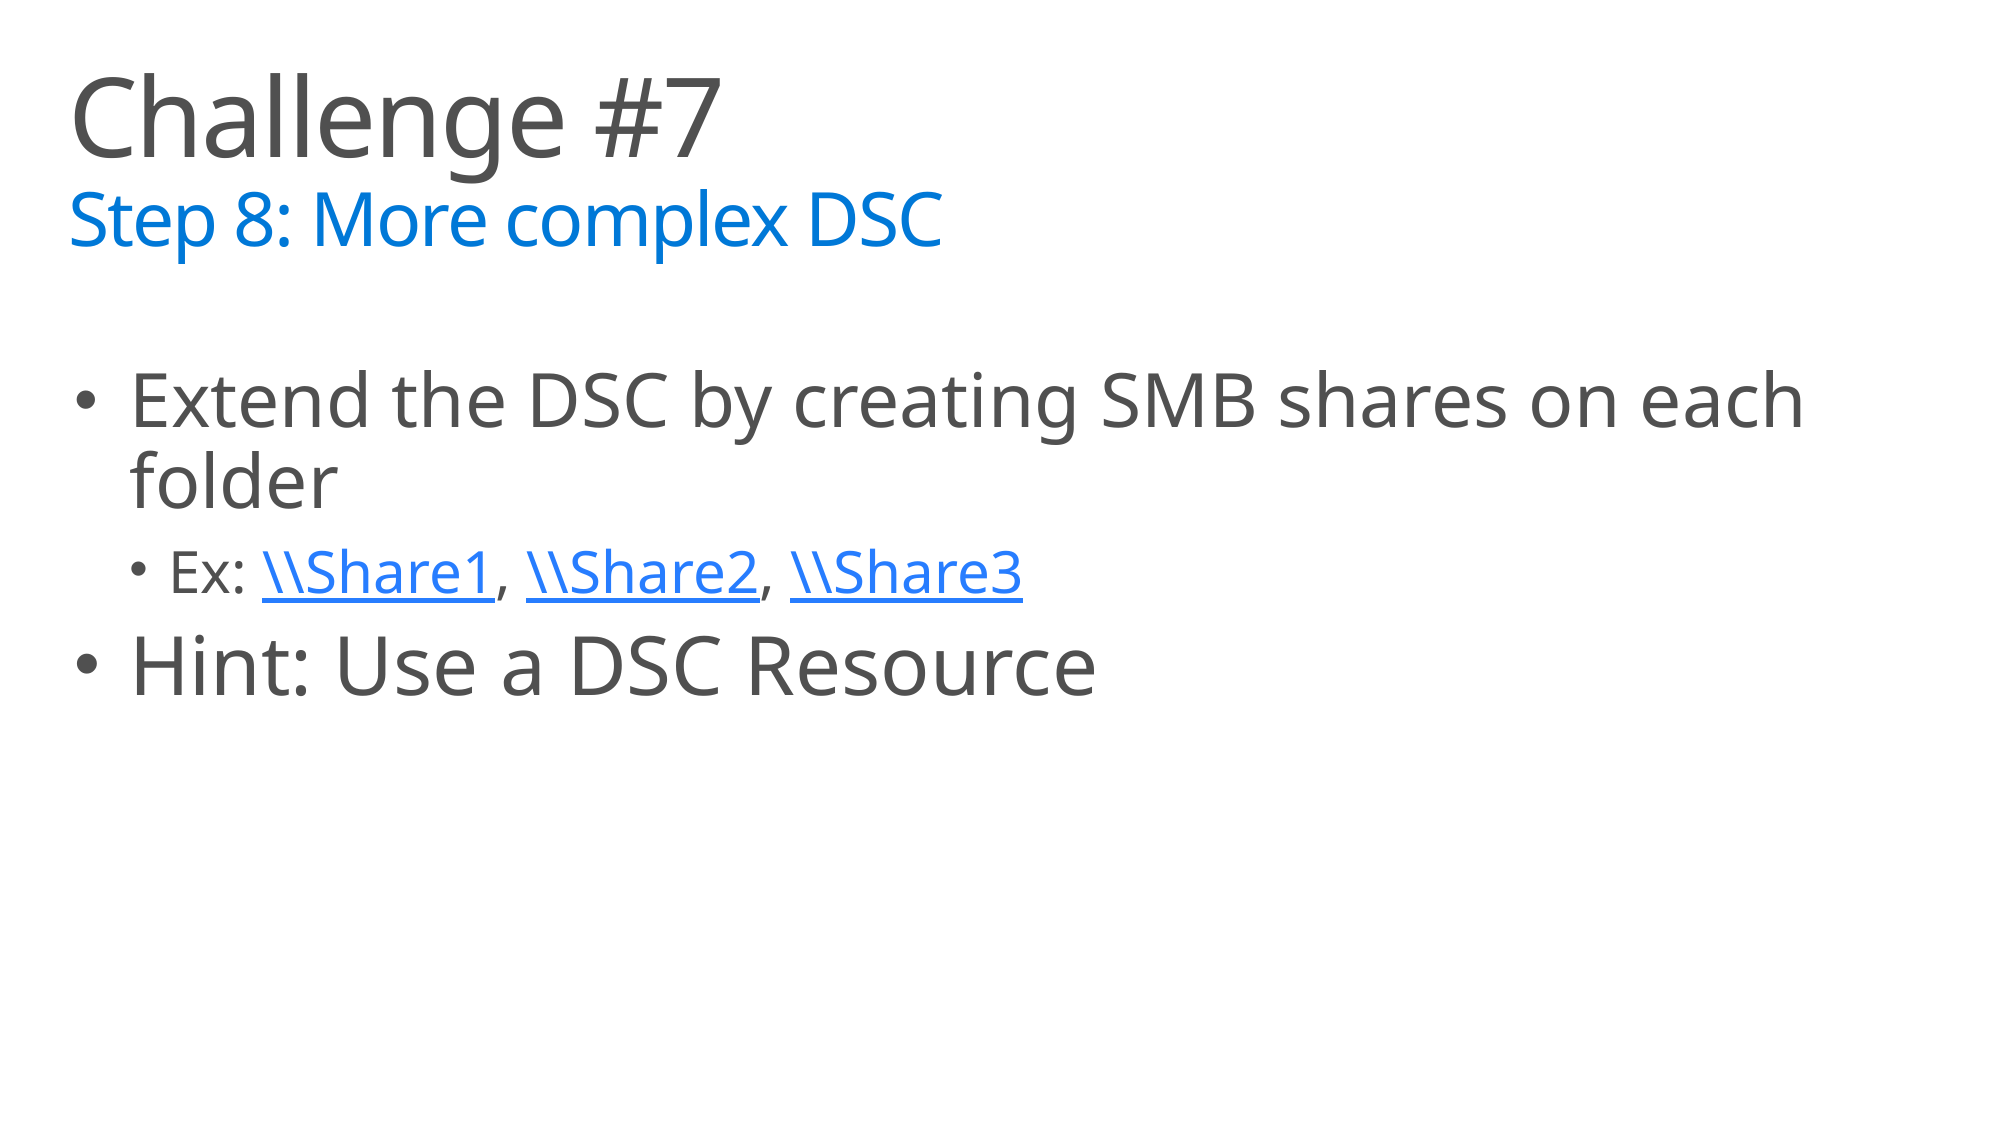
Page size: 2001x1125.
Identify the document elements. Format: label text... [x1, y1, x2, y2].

title Challenge #7 Step 8: More complex DSC [44, 47, 1957, 196]
list Extend the DSC by creating SMB shares on each folder Ex: \\Share1, \\Share2, \\Share3 Hint: Use a DSC Resource [44, 339, 1956, 657]
